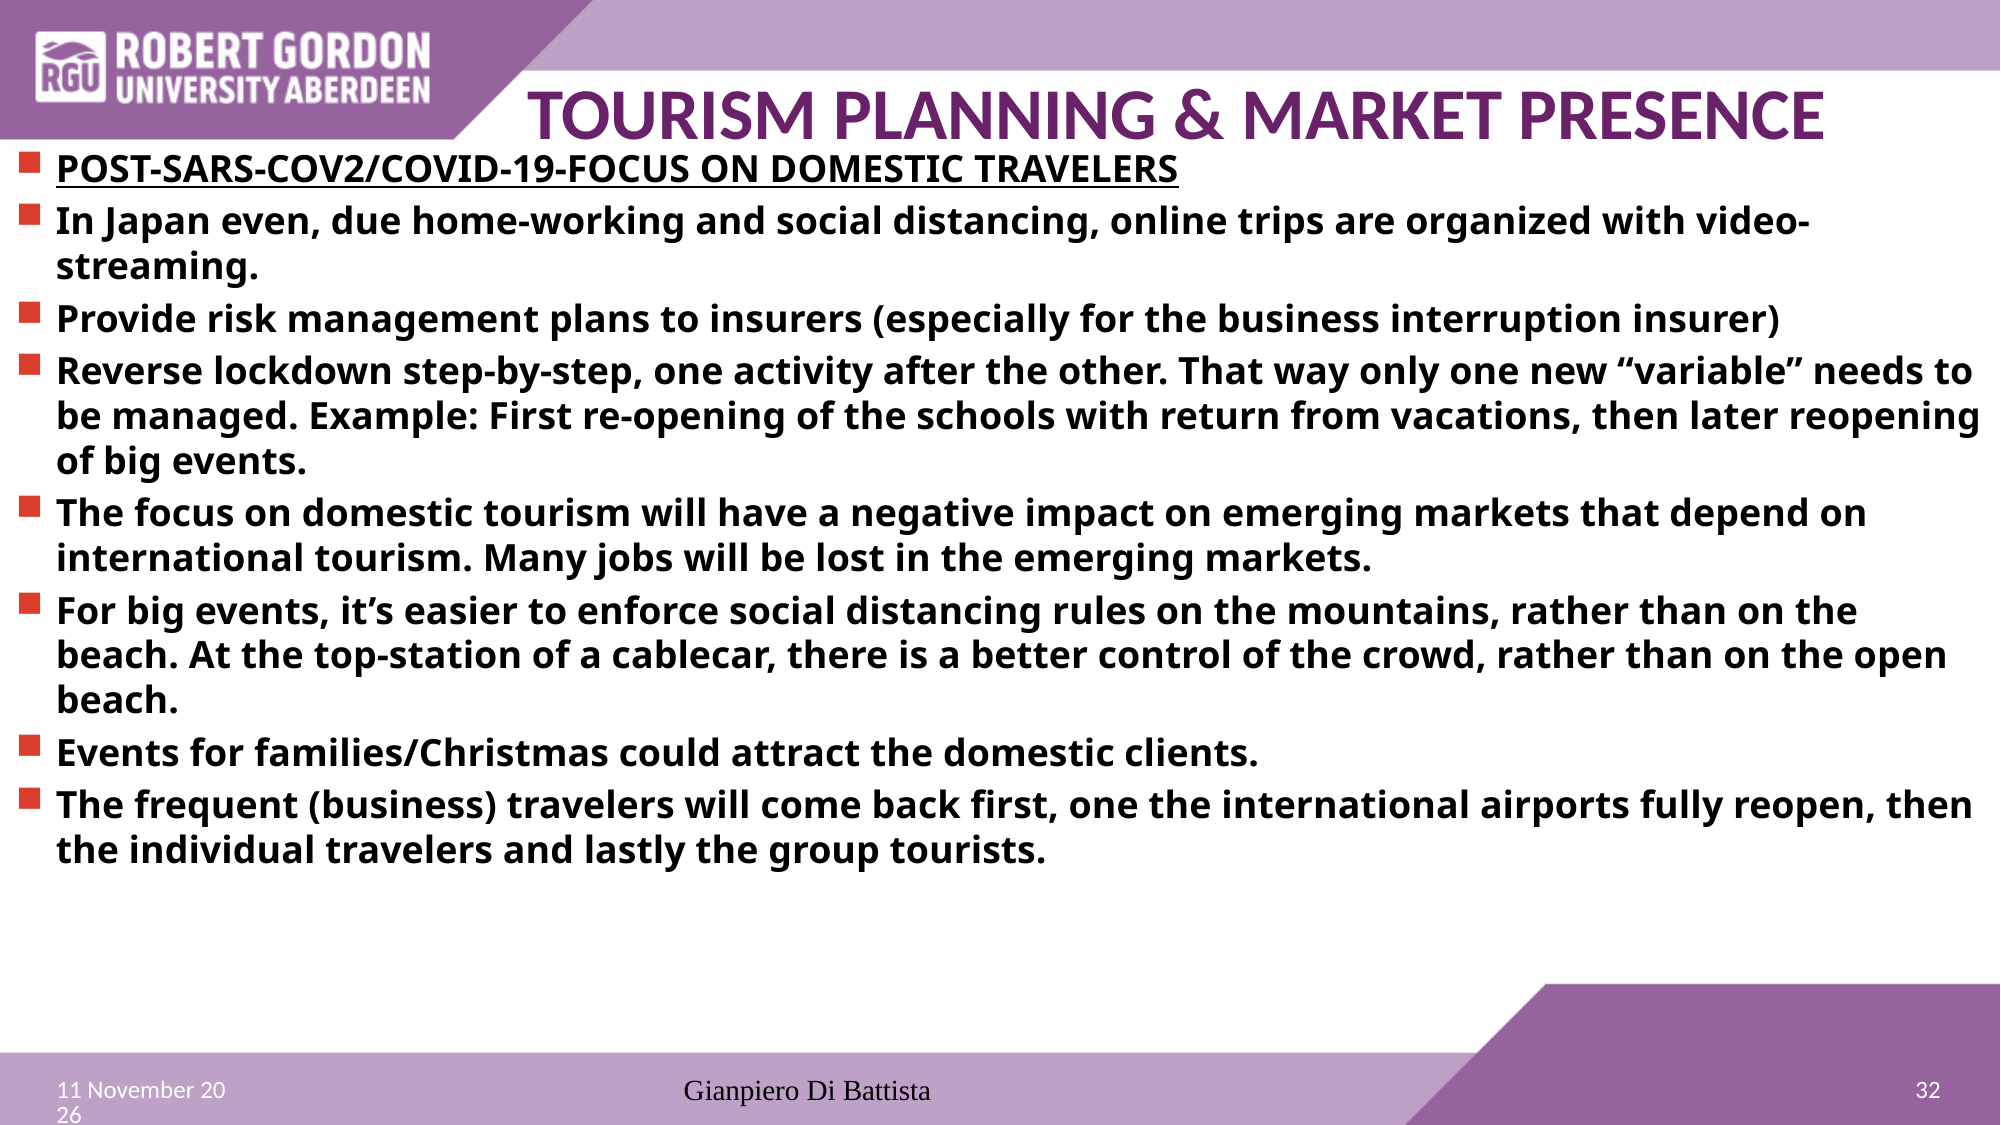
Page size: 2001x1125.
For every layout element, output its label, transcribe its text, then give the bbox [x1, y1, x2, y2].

footer Gianpiero Di Battista [284, 1058, 1330, 1119]
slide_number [41, 1058, 250, 1119]
slide_number 32 [1412, 1058, 1956, 1119]
title TOURISM PLANNING & MARKET PRESENCE [512, 68, 1956, 137]
text_box POST-SARS-COV2/COVID-19-FOCUS ON DOMESTIC TRAVELERS In Japan even, due home-working and social distancing, online trips are organized with video-streaming. Provide risk management plans to insurers (especially for the business interruption insurer) Reverse lockdown step-by-step, one activity after the other. That way only one new “variable” needs to be managed. Example: First re-opening of the schools with return from vacations, then later reopening of big events. The focus on domestic tourism will have a negative impact on emerging markets that depend on international tourism. Many jobs will be lost in the emerging markets. For big events, it’s easier to enforce social distancing rules on the mountains, rather than on the beach. At the top-station of a cablecar, there is a better control of the crowd, rather than on the open beach. Events for families/Christmas could attract the domestic clients. The frequent (business) travelers will come back first, one the international airports fully reopen, then the individual travelers and lastly the group tourists. [0, 137, 2000, 879]
picture [0, 879, 2000, 1125]
picture [0, 0, 2000, 137]
